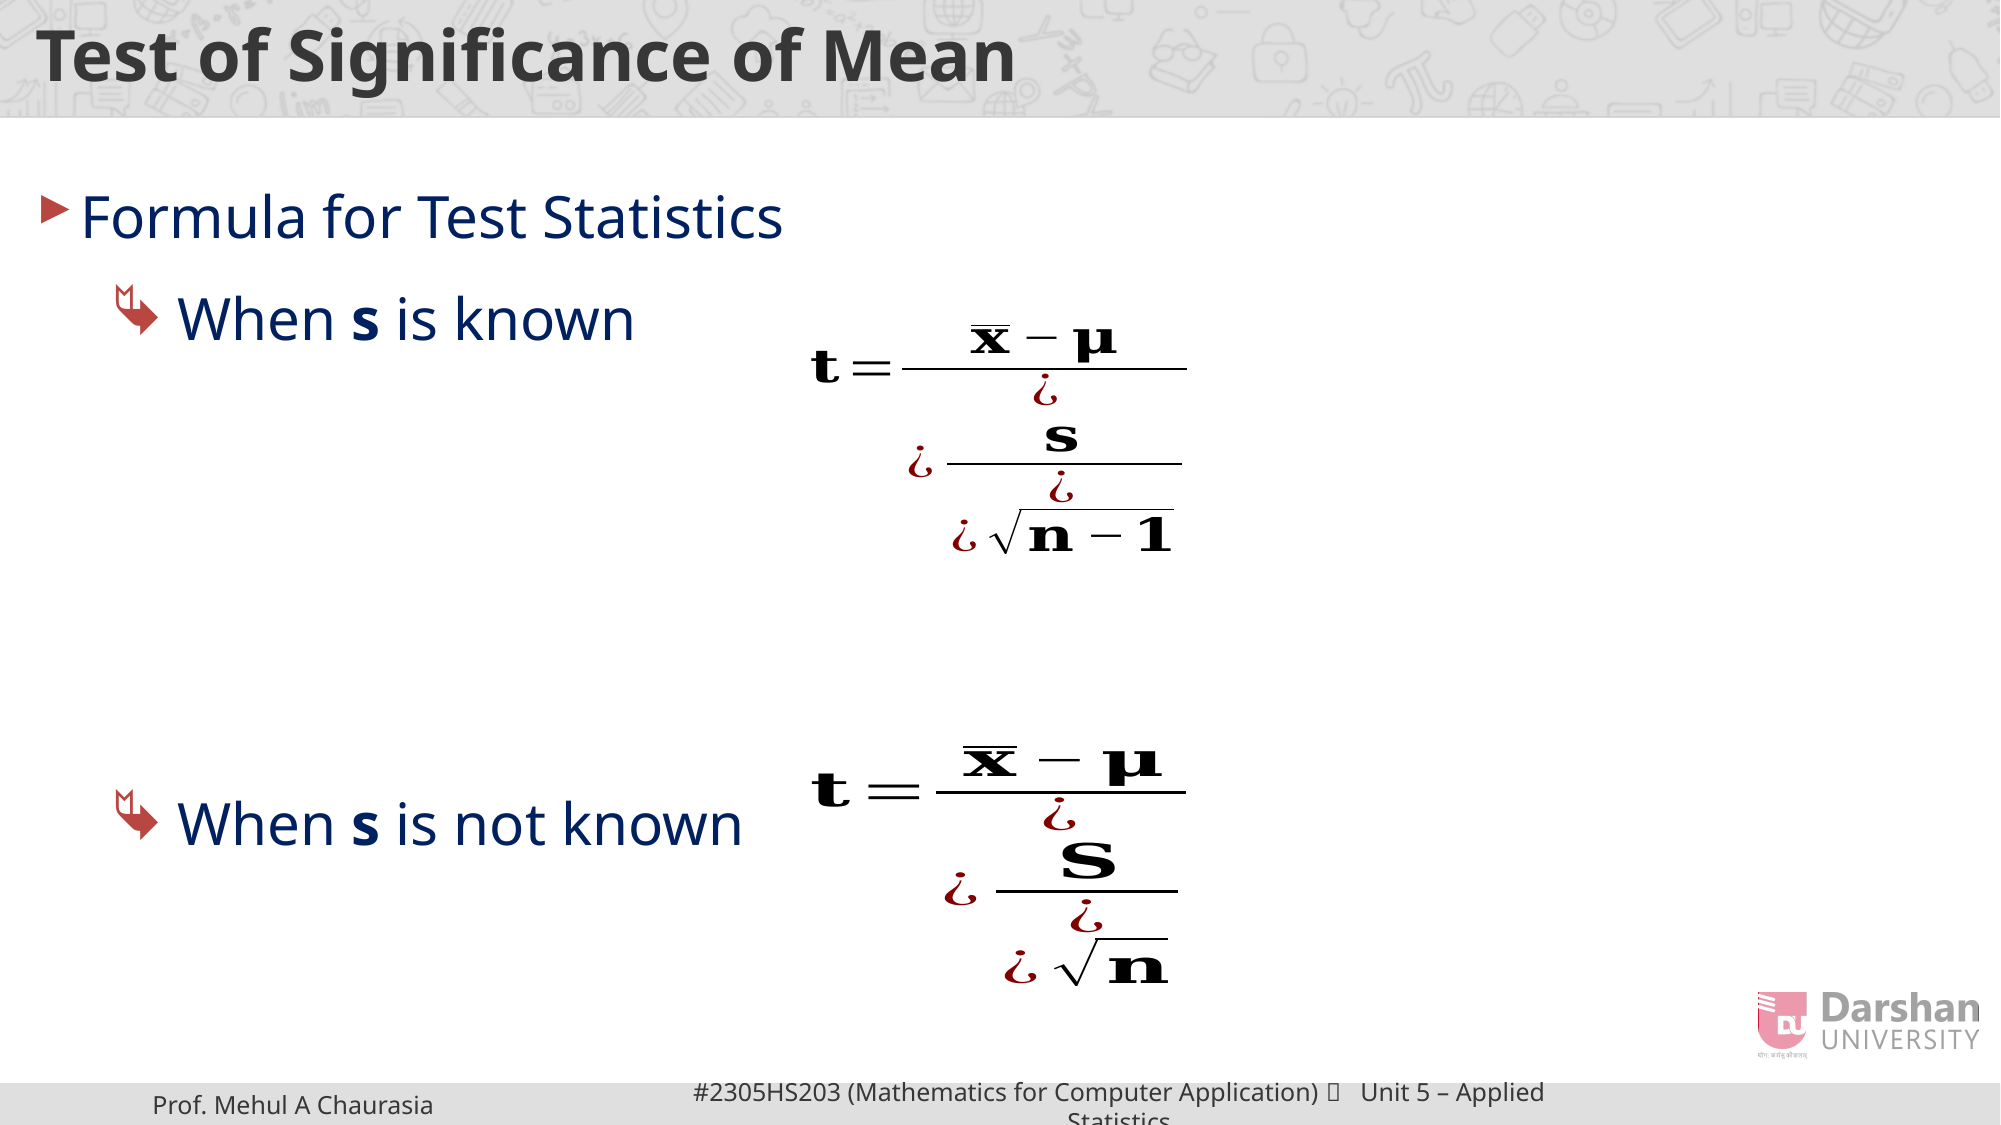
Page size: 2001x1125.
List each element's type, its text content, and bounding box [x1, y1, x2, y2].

title Test of Significance of Mean [0, 0, 2000, 117]
list Formula for Test Statistics When s is known When s is not known [21, 141, 1979, 1059]
